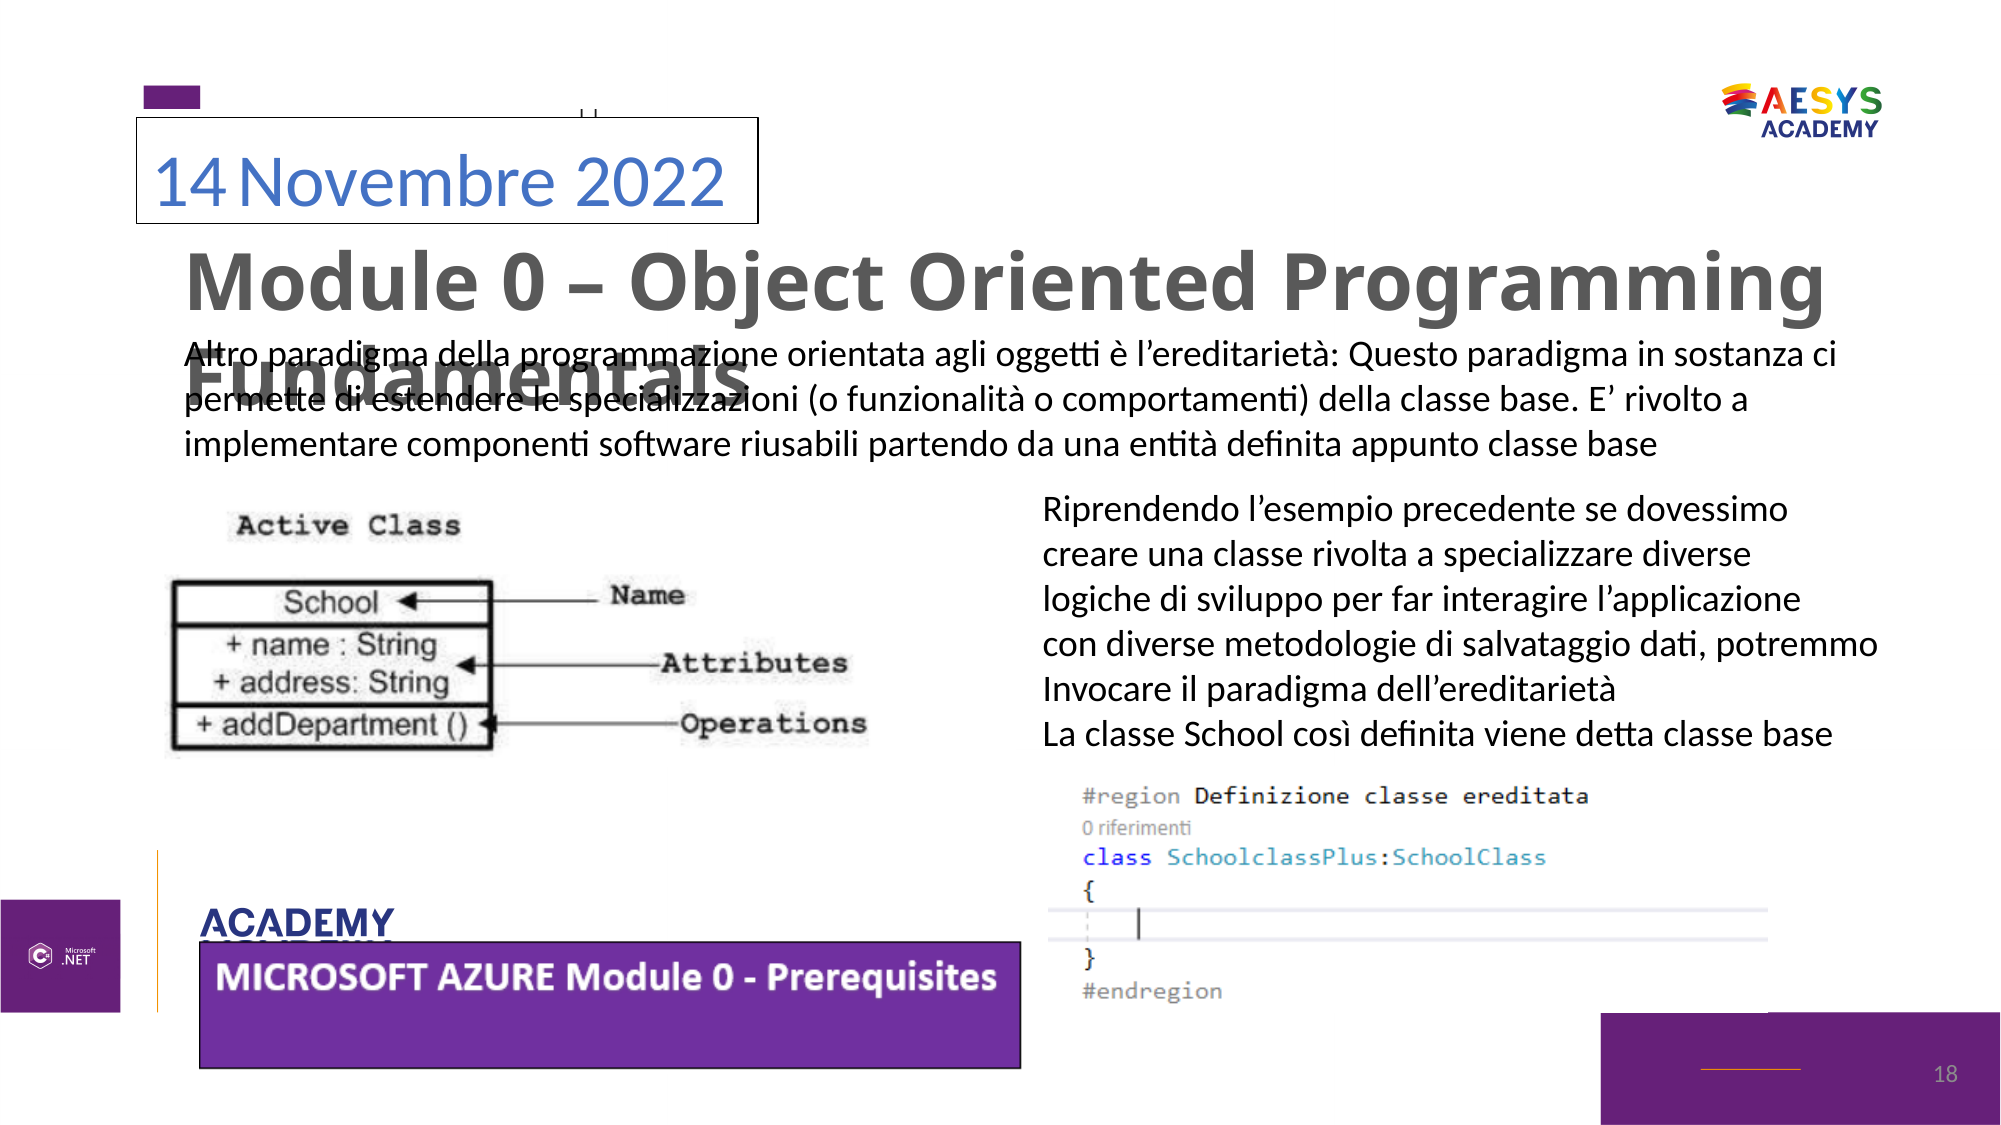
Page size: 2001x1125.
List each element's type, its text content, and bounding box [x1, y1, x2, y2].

text_box Module 0 – Object Oriented Programming Fundamentals [168, 224, 1929, 321]
text_box 14 Novembre 2022 [136, 117, 758, 224]
picture [0, 0, 2001, 1125]
text_box Altro paradigma della programmazione orientata agli oggetti è l’ereditarietà: Questo paradigma in sostanza ci permette di estendere le specializzazioni (o funzionalità o comportamenti) della classe base. E’ rivolto a implementare componenti software riusabili partendo da una entità definita appunto classe base [168, 321, 1929, 471]
text_box Riprendendo l’esempio precedente se dovessimo creare una classe rivolta a specializzare diverse logiche di sviluppo per far interagire l’applicazione con diverse metodologie di salvataggio dati, potremmo Invocare il paradigma dell’ereditarietà La classe School così definita viene detta classe base [1028, 476, 1895, 762]
slide_number 18 [1412, 1042, 1974, 1102]
